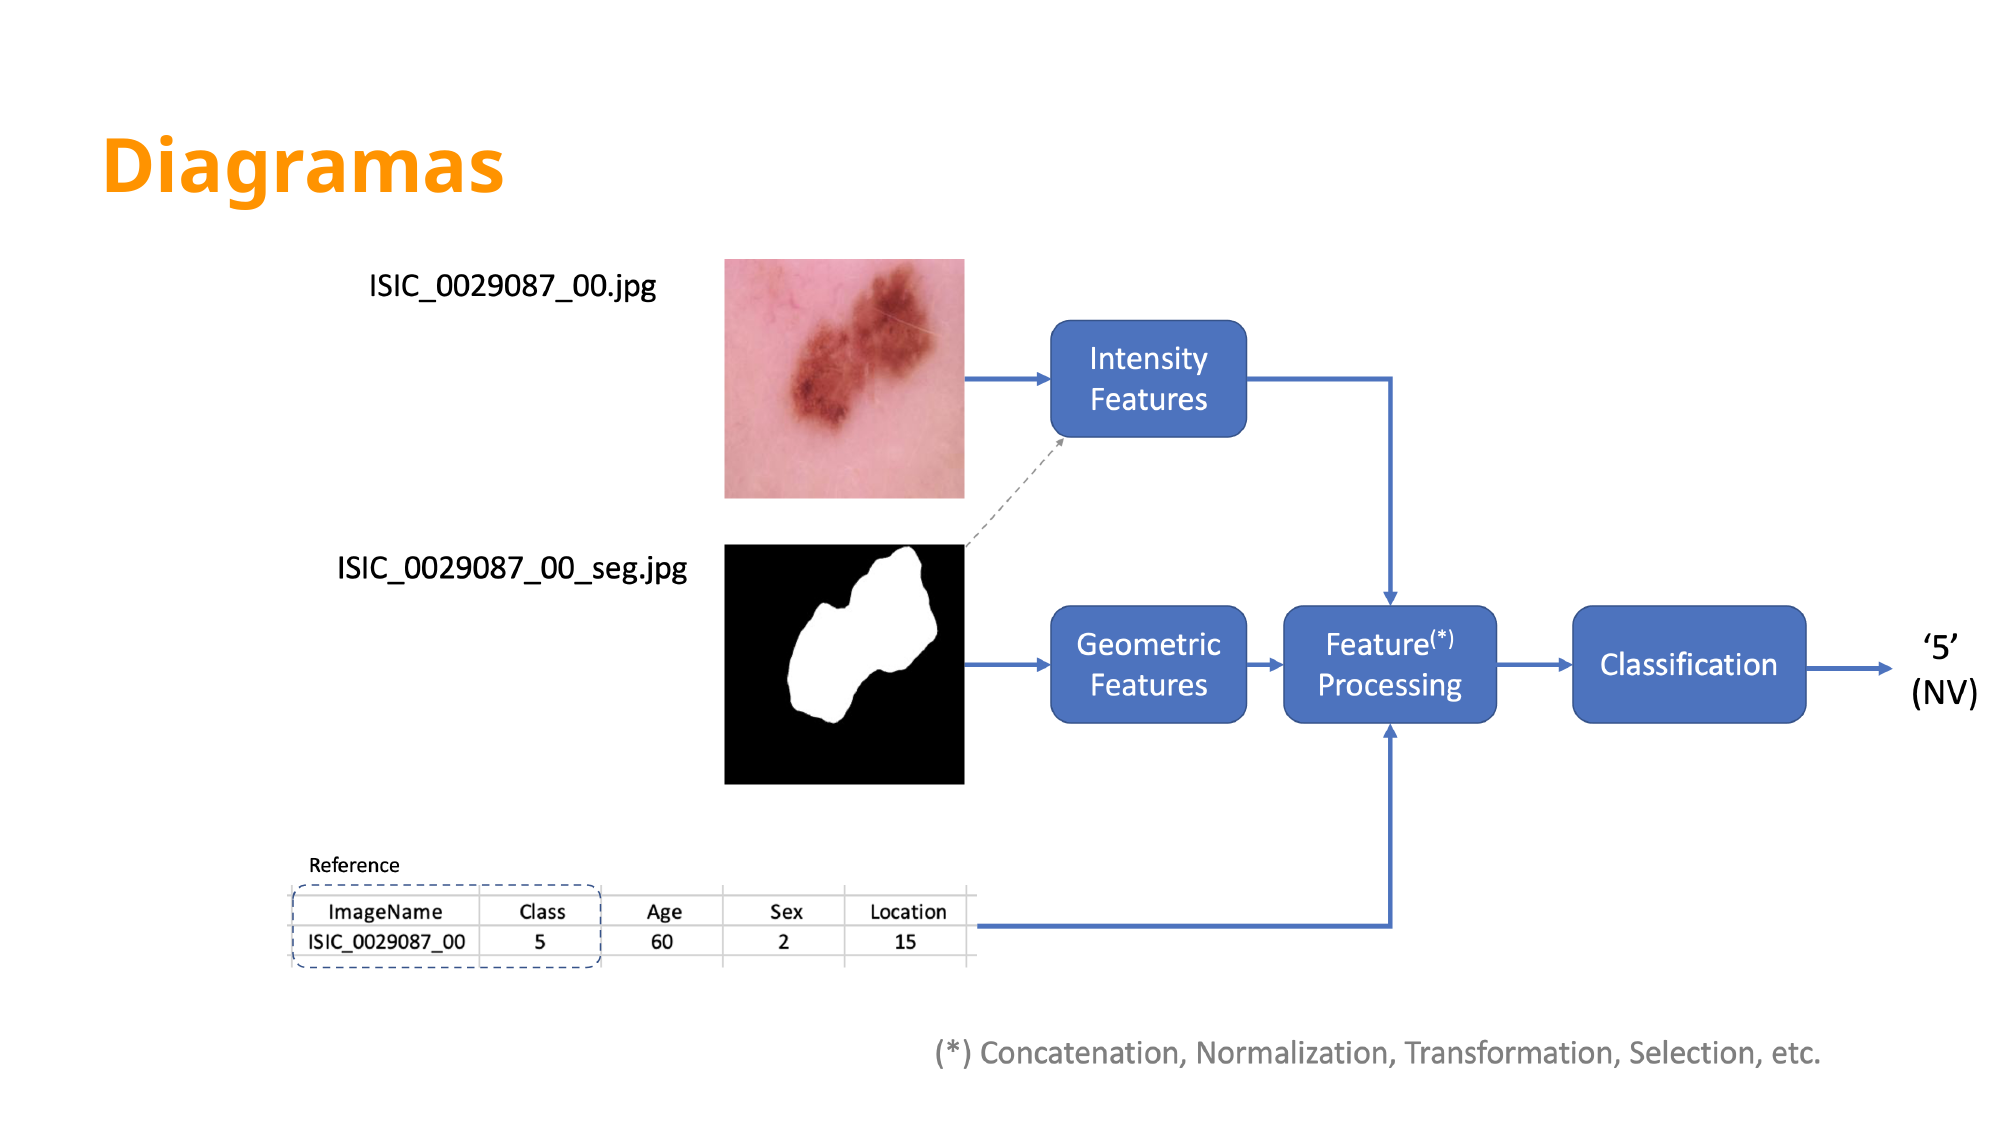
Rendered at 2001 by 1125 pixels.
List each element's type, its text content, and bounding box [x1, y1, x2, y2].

text_box Diagramas [85, 109, 1586, 215]
picture [287, 243, 2000, 1108]
